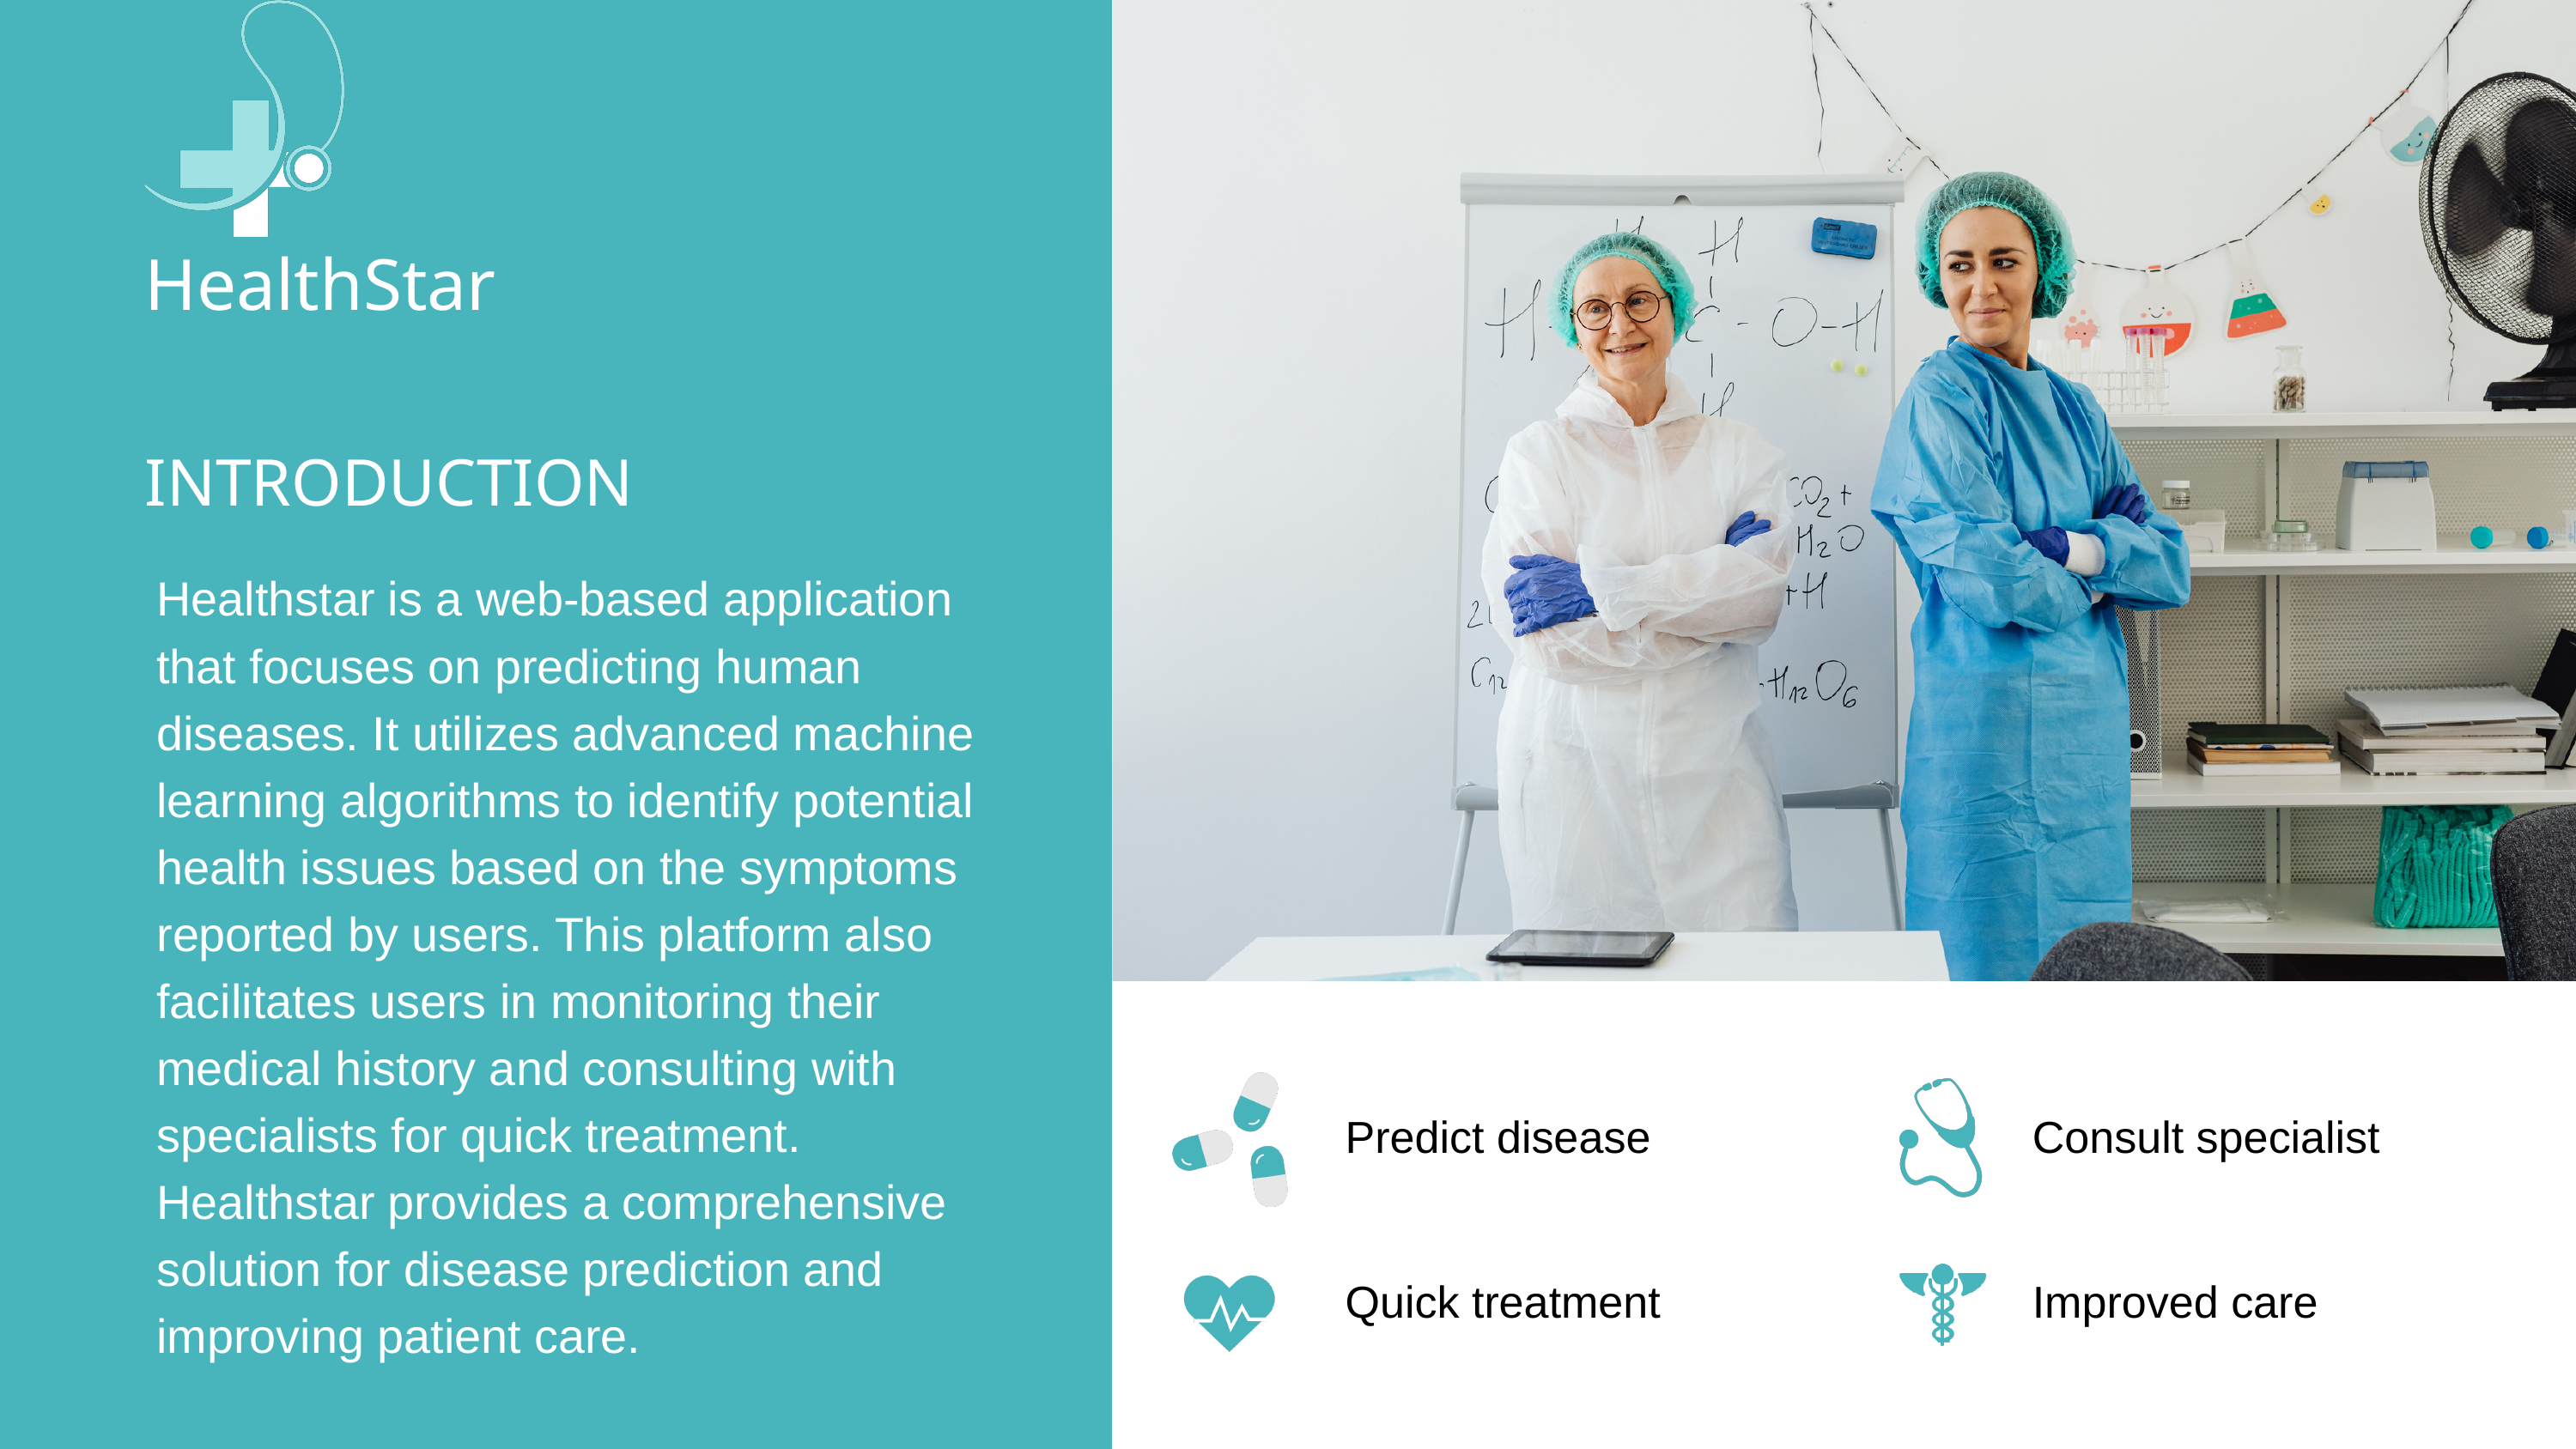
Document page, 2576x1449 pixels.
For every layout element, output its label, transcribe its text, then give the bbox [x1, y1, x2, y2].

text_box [1112, 0, 2576, 981]
text_box Improved care [2032, 1264, 2495, 1327]
text_box Quick treatment [1345, 1264, 1808, 1327]
picture [1182, 1273, 1277, 1352]
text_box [0, 0, 1113, 1449]
picture [1899, 1078, 1986, 1199]
picture [1899, 1261, 1987, 1347]
picture [1170, 1069, 1289, 1210]
text_box Predict disease [1345, 1100, 1808, 1162]
picture [144, 0, 346, 237]
text_box Consult specialist [2032, 1100, 2495, 1162]
